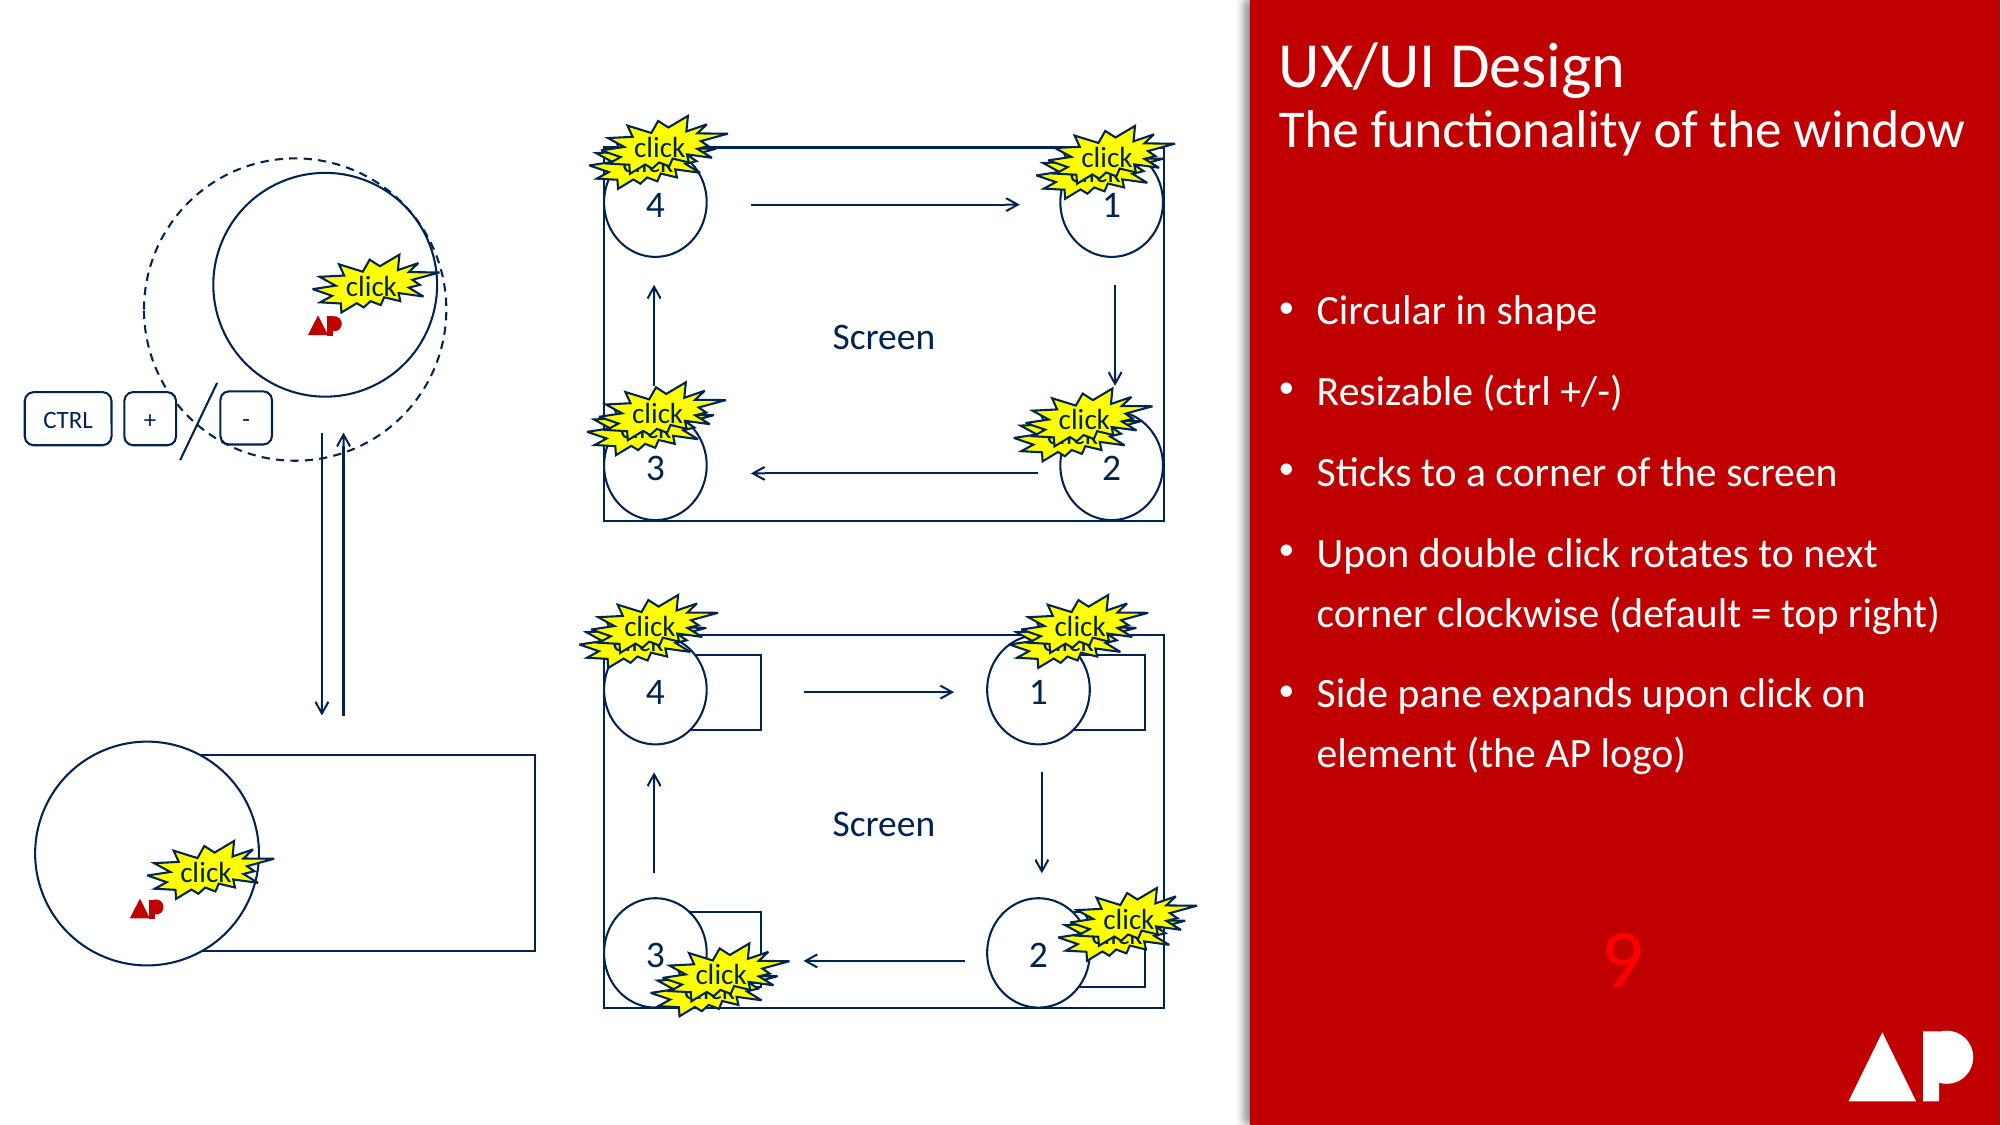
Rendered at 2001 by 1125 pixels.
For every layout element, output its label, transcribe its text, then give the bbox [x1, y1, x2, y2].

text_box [24, 158, 447, 461]
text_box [587, 115, 1176, 432]
list Circular in shape Resizable (ctrl +/-) Sticks to a corner of the screen Upon double click rotates to next corner clockwise (default = top right) Side pane expands upon click on element (the AP logo) [1264, 265, 1982, 1102]
title UX/UI Design The functionality of the window [1263, 24, 1982, 209]
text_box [35, 432, 1197, 1017]
